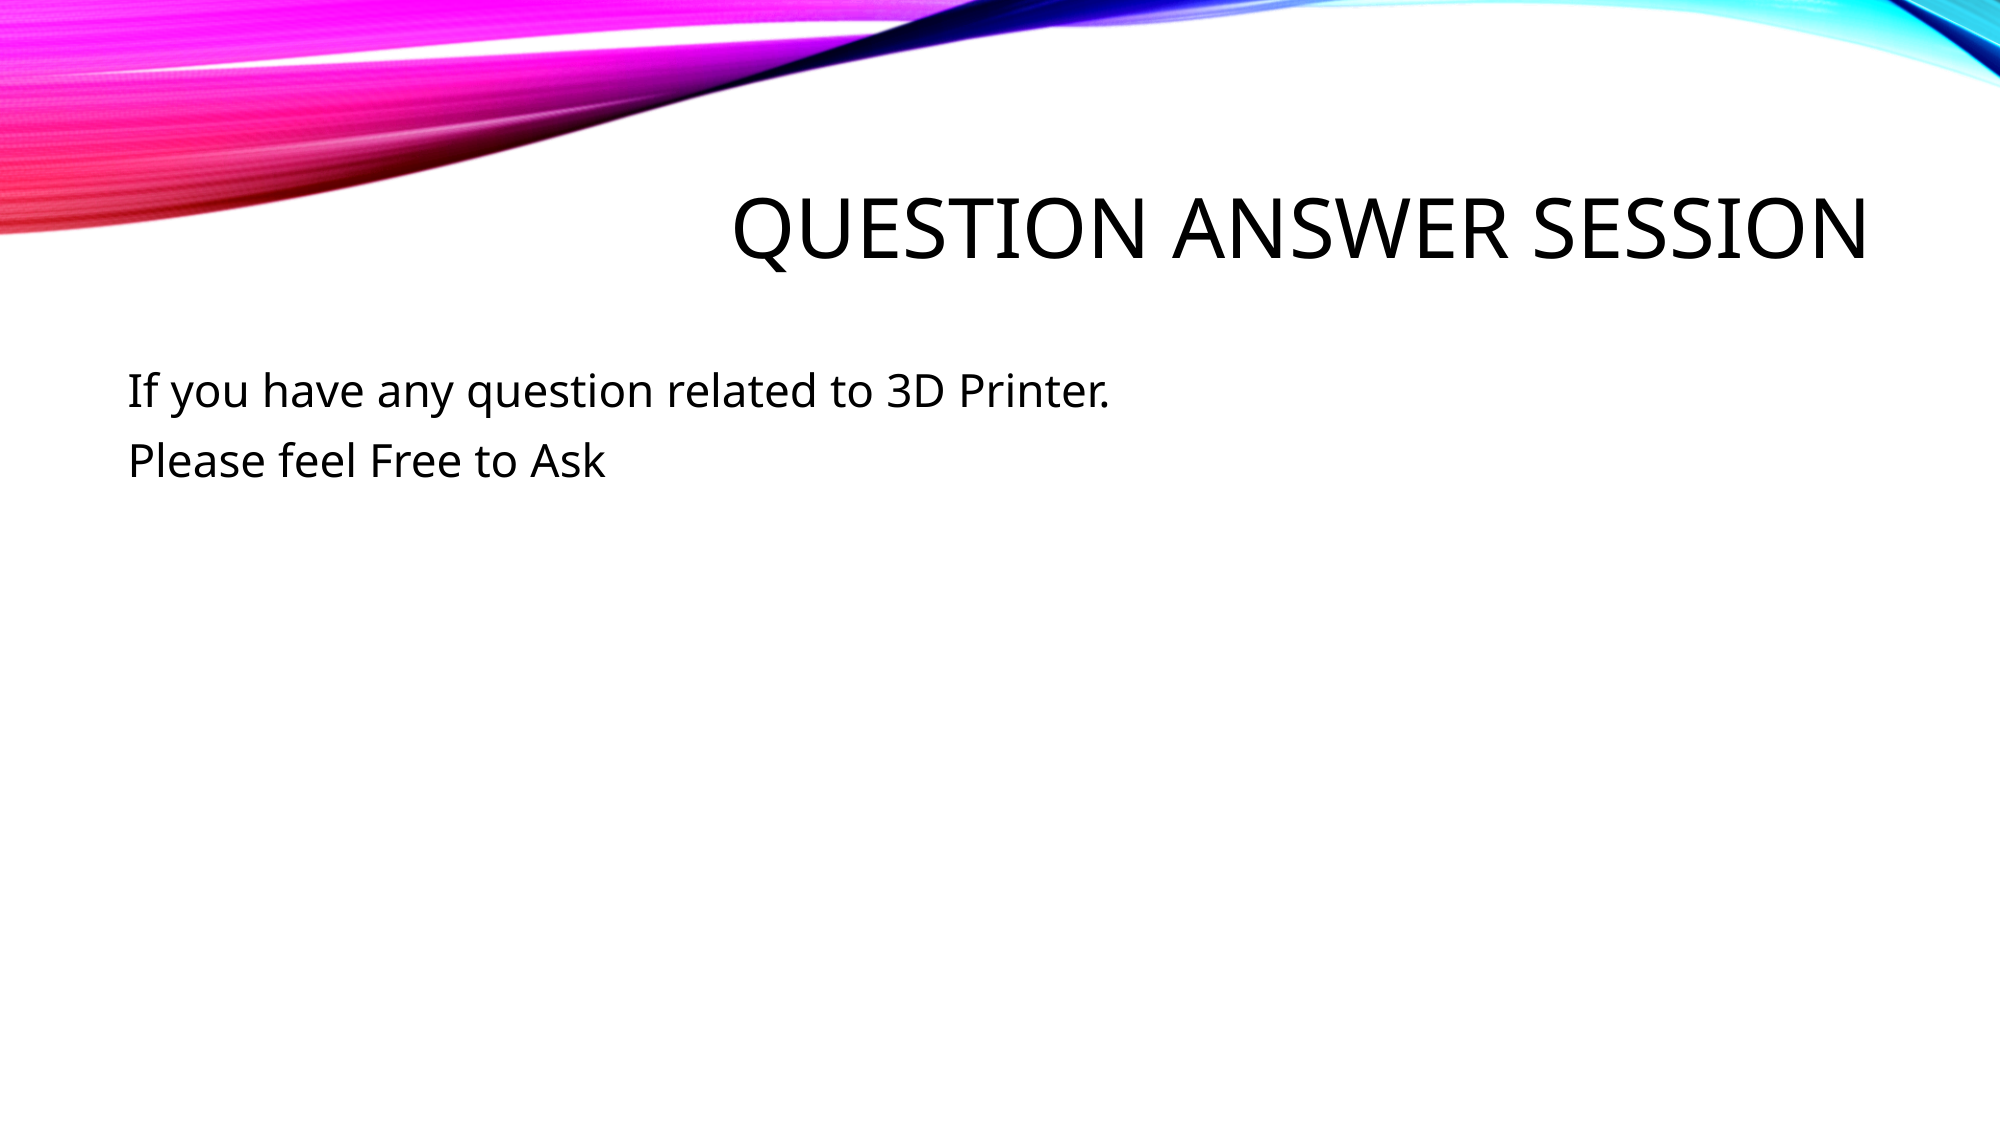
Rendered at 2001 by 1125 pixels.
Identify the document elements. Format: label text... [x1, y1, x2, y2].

picture [1910, 0, 2000, 45]
list If you have any question related to 3D Printer. Please feel Free to Ask [112, 360, 1888, 1021]
title Question answer session [474, 125, 1888, 338]
picture [1890, 0, 2000, 75]
picture [0, 0, 2000, 237]
